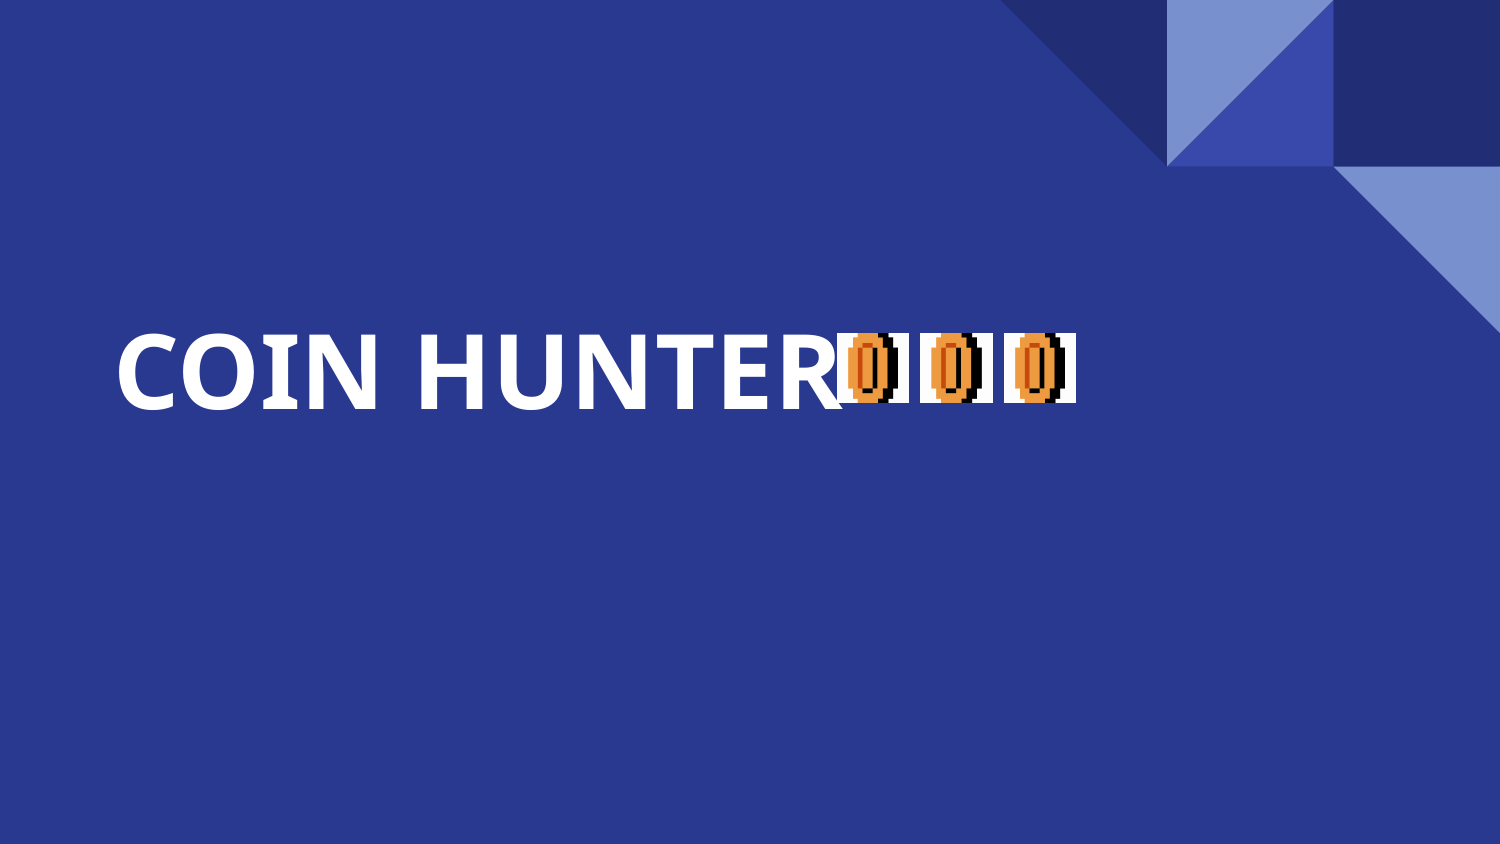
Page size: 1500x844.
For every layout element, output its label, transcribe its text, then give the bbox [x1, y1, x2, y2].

picture [920, 333, 993, 404]
picture [1003, 333, 1077, 404]
title COIN HUNTER [98, 291, 1447, 446]
picture [836, 333, 910, 404]
